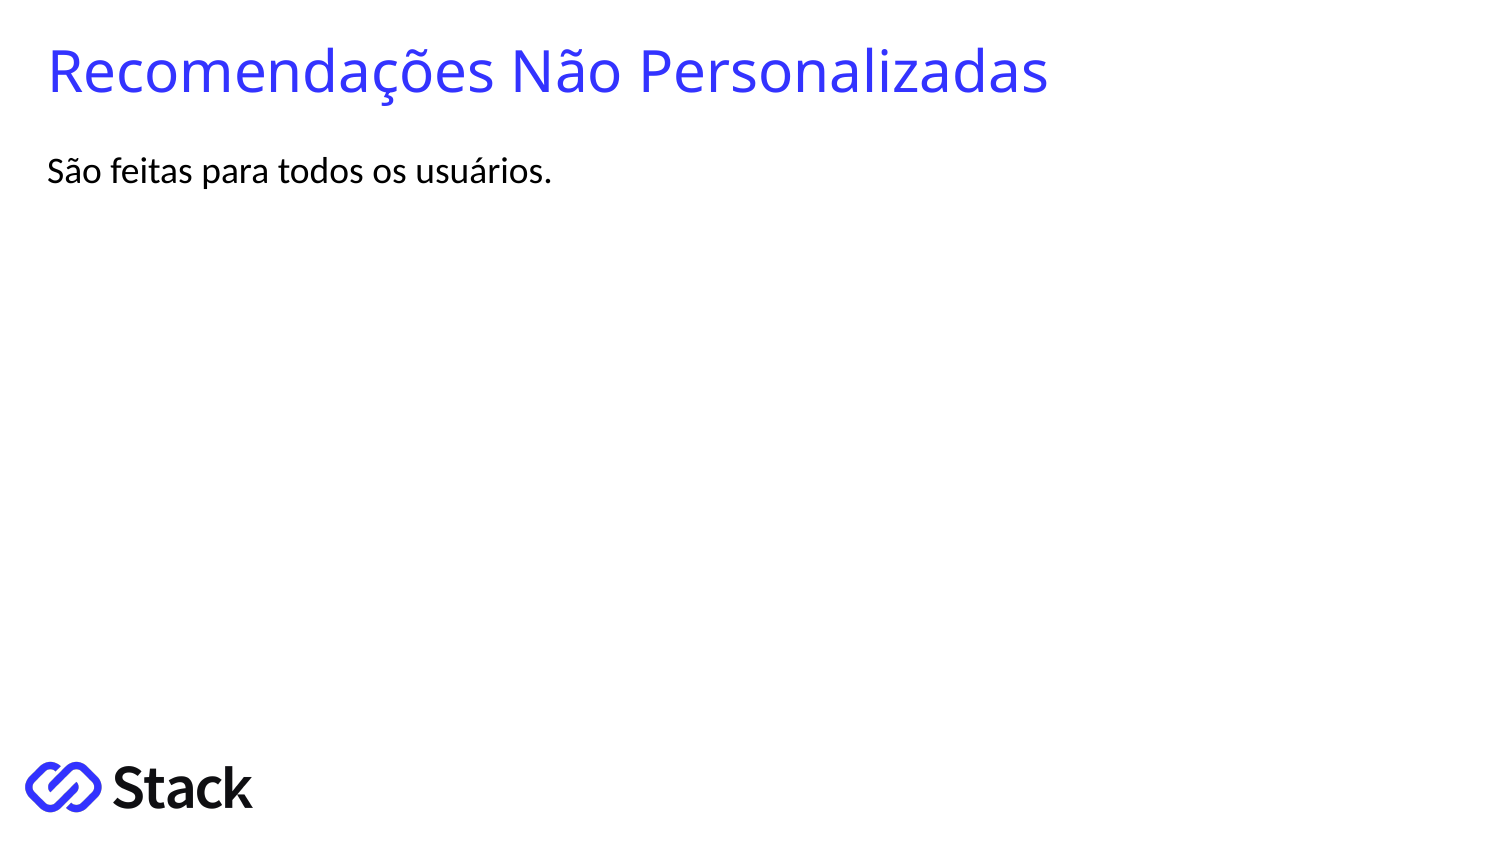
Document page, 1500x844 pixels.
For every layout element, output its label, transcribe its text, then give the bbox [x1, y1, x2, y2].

title Recomendações Não Personalizadas [32, 19, 1138, 146]
text_box São feitas para todos os usuários. [32, 139, 783, 199]
picture [9, 657, 269, 844]
